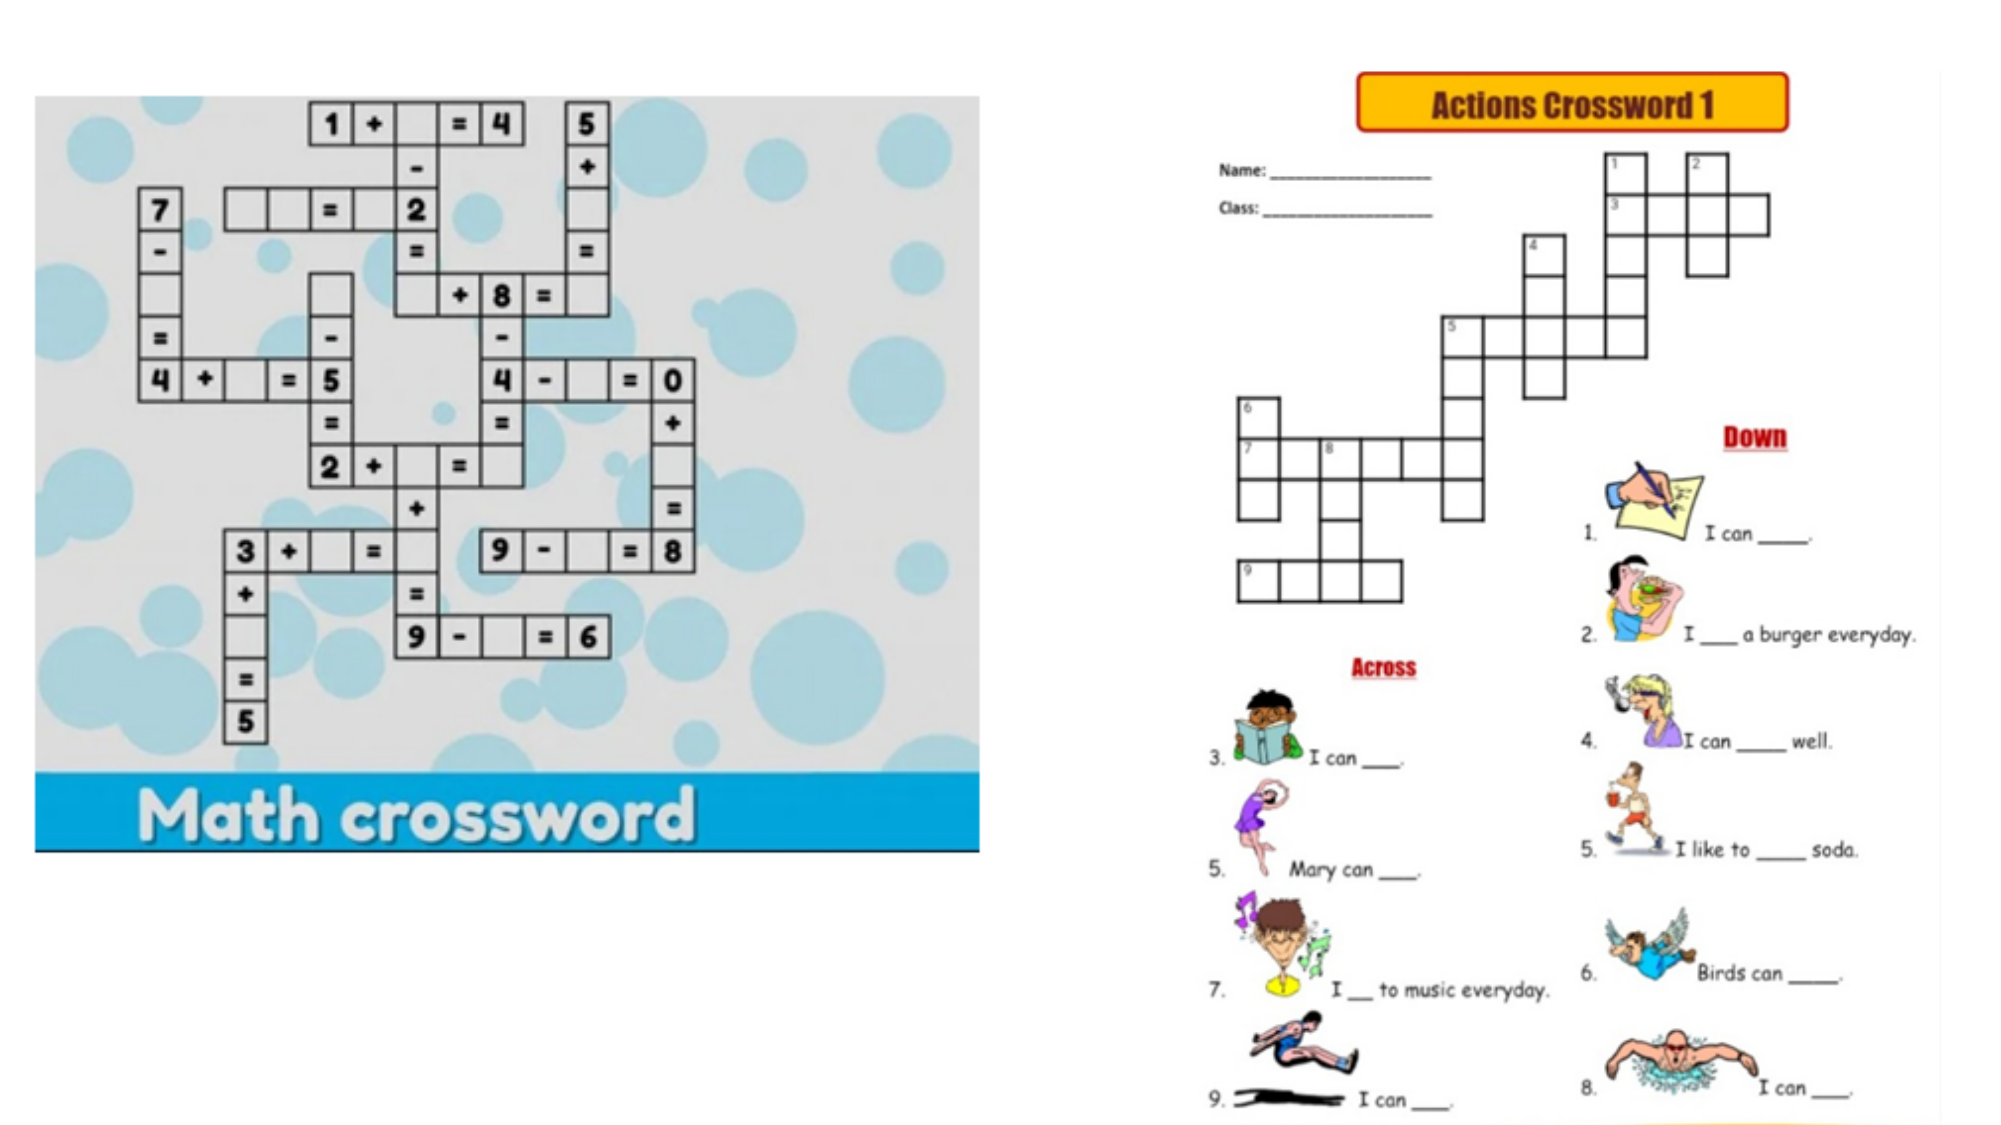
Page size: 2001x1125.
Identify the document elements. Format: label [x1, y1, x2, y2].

picture [31, 92, 985, 858]
picture [1154, 68, 1944, 1125]
